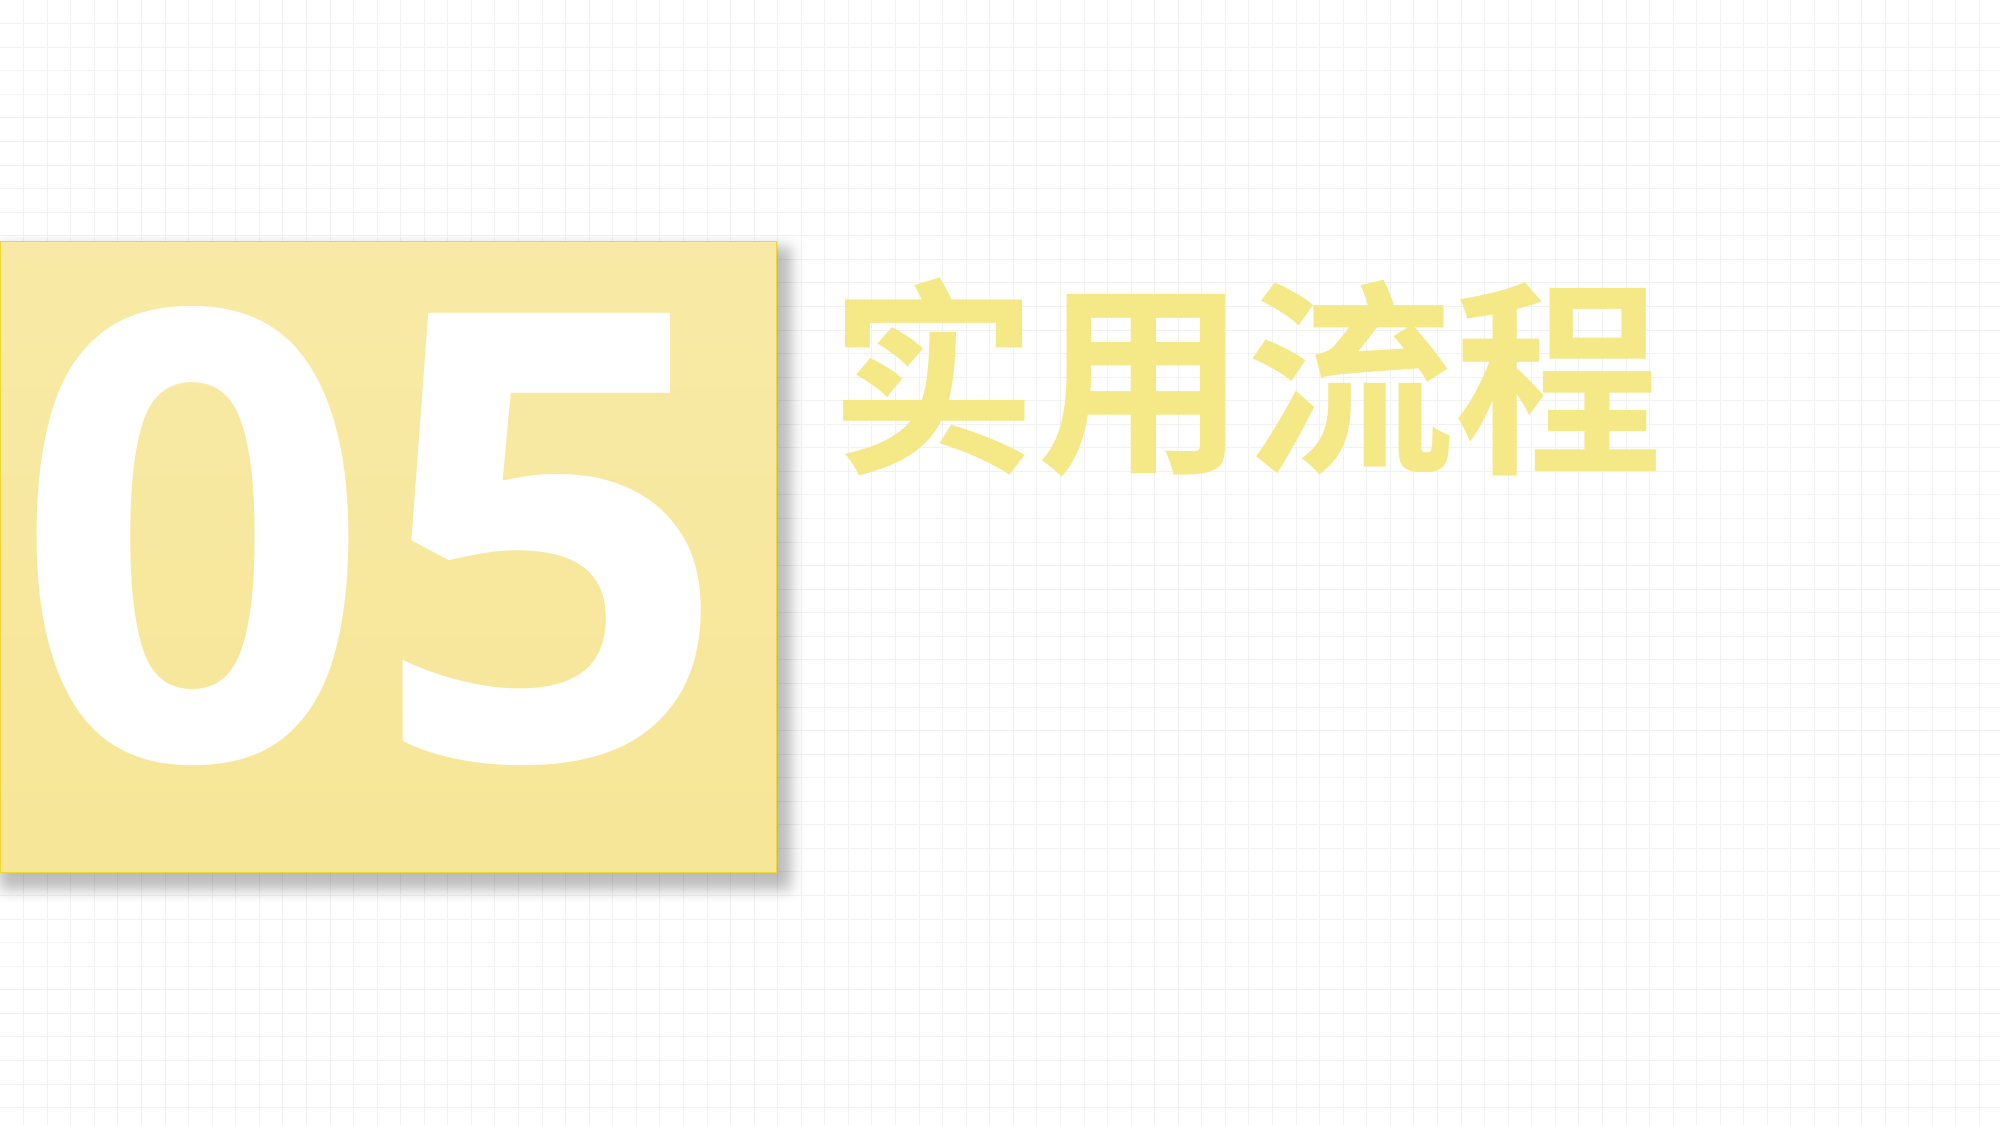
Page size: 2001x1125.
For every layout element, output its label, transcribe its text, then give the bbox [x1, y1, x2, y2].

list 实用流程 [814, 241, 1914, 873]
list 05 [0, 241, 777, 873]
